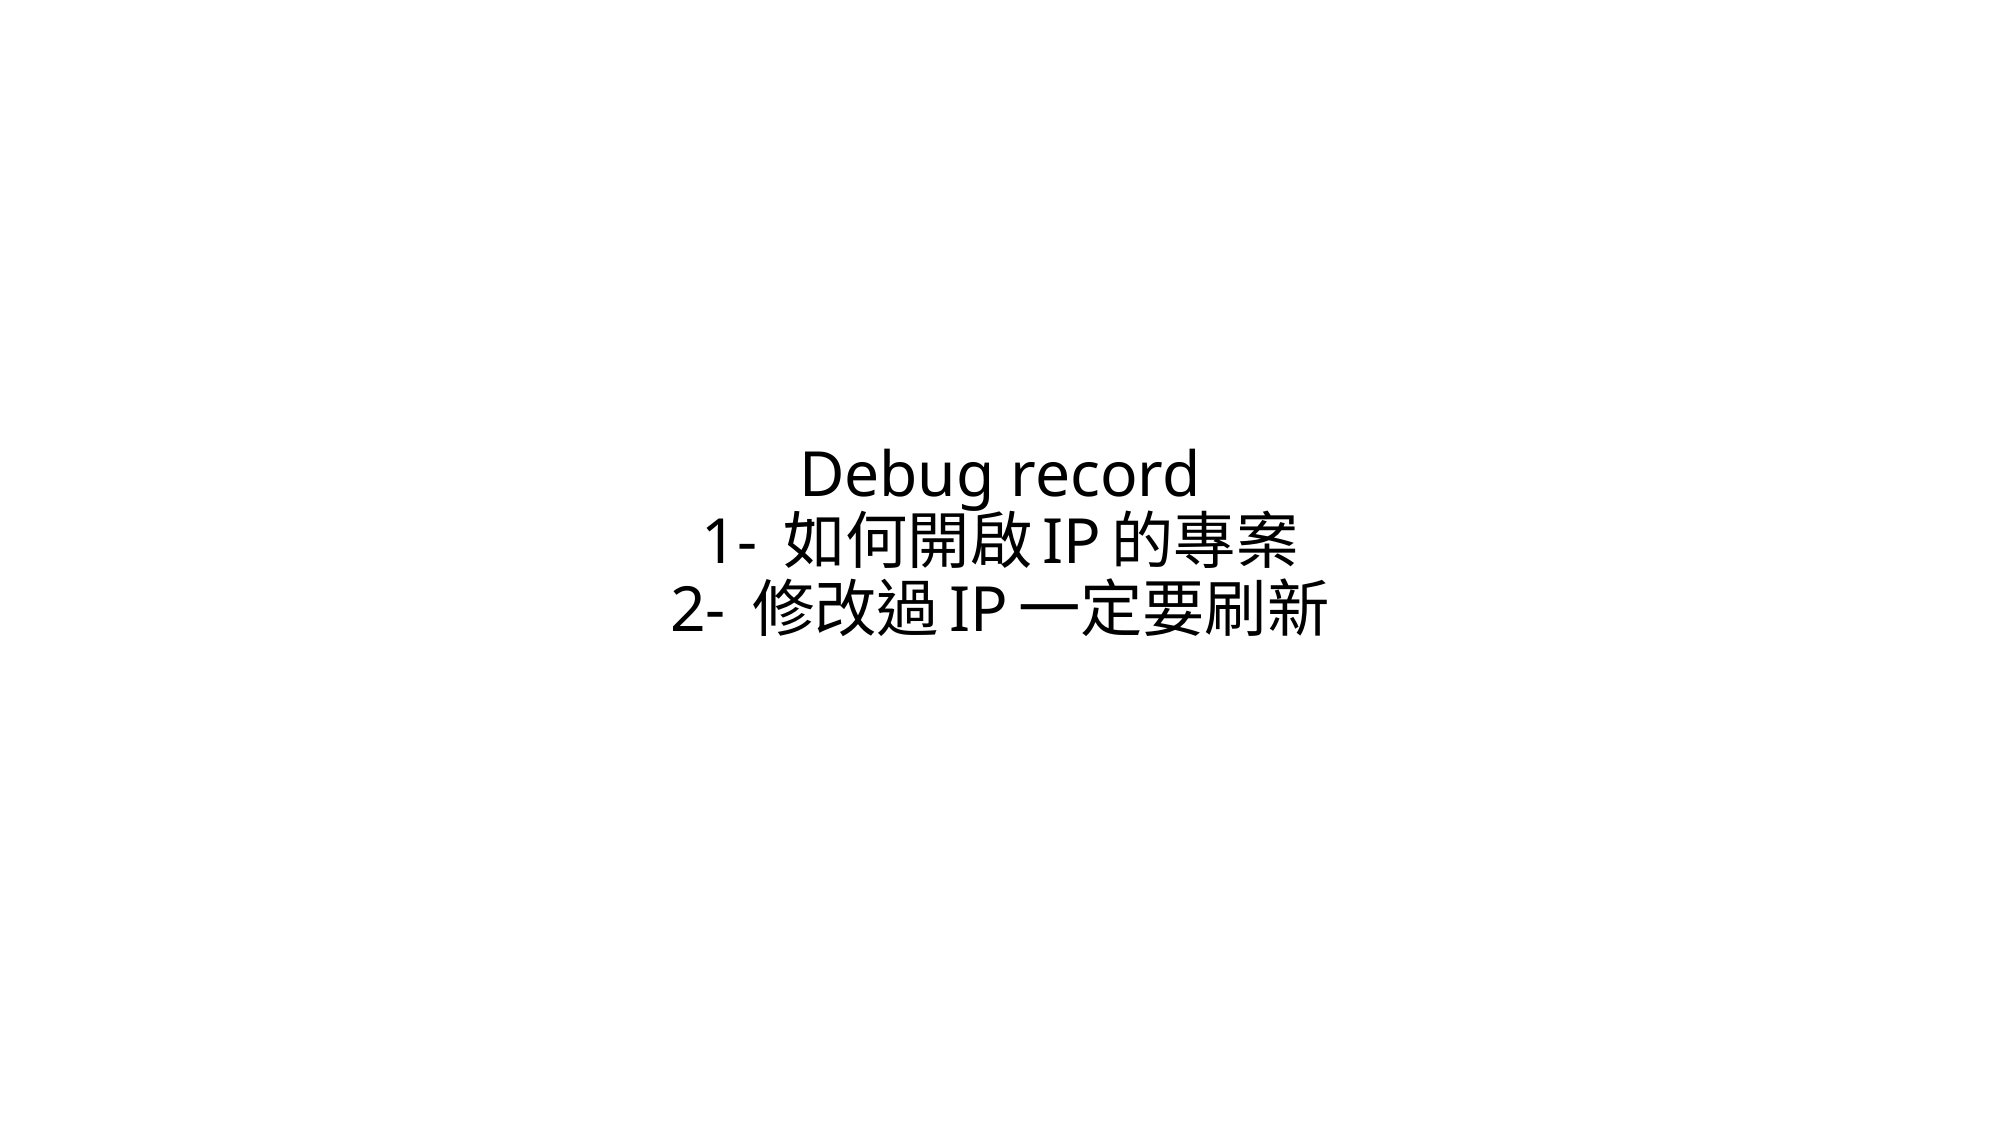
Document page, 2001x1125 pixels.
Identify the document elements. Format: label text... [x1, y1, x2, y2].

title Debug record 1- 如何開啟IP的專案 2- 修改過IP一定要刷新 [137, 434, 1863, 653]
